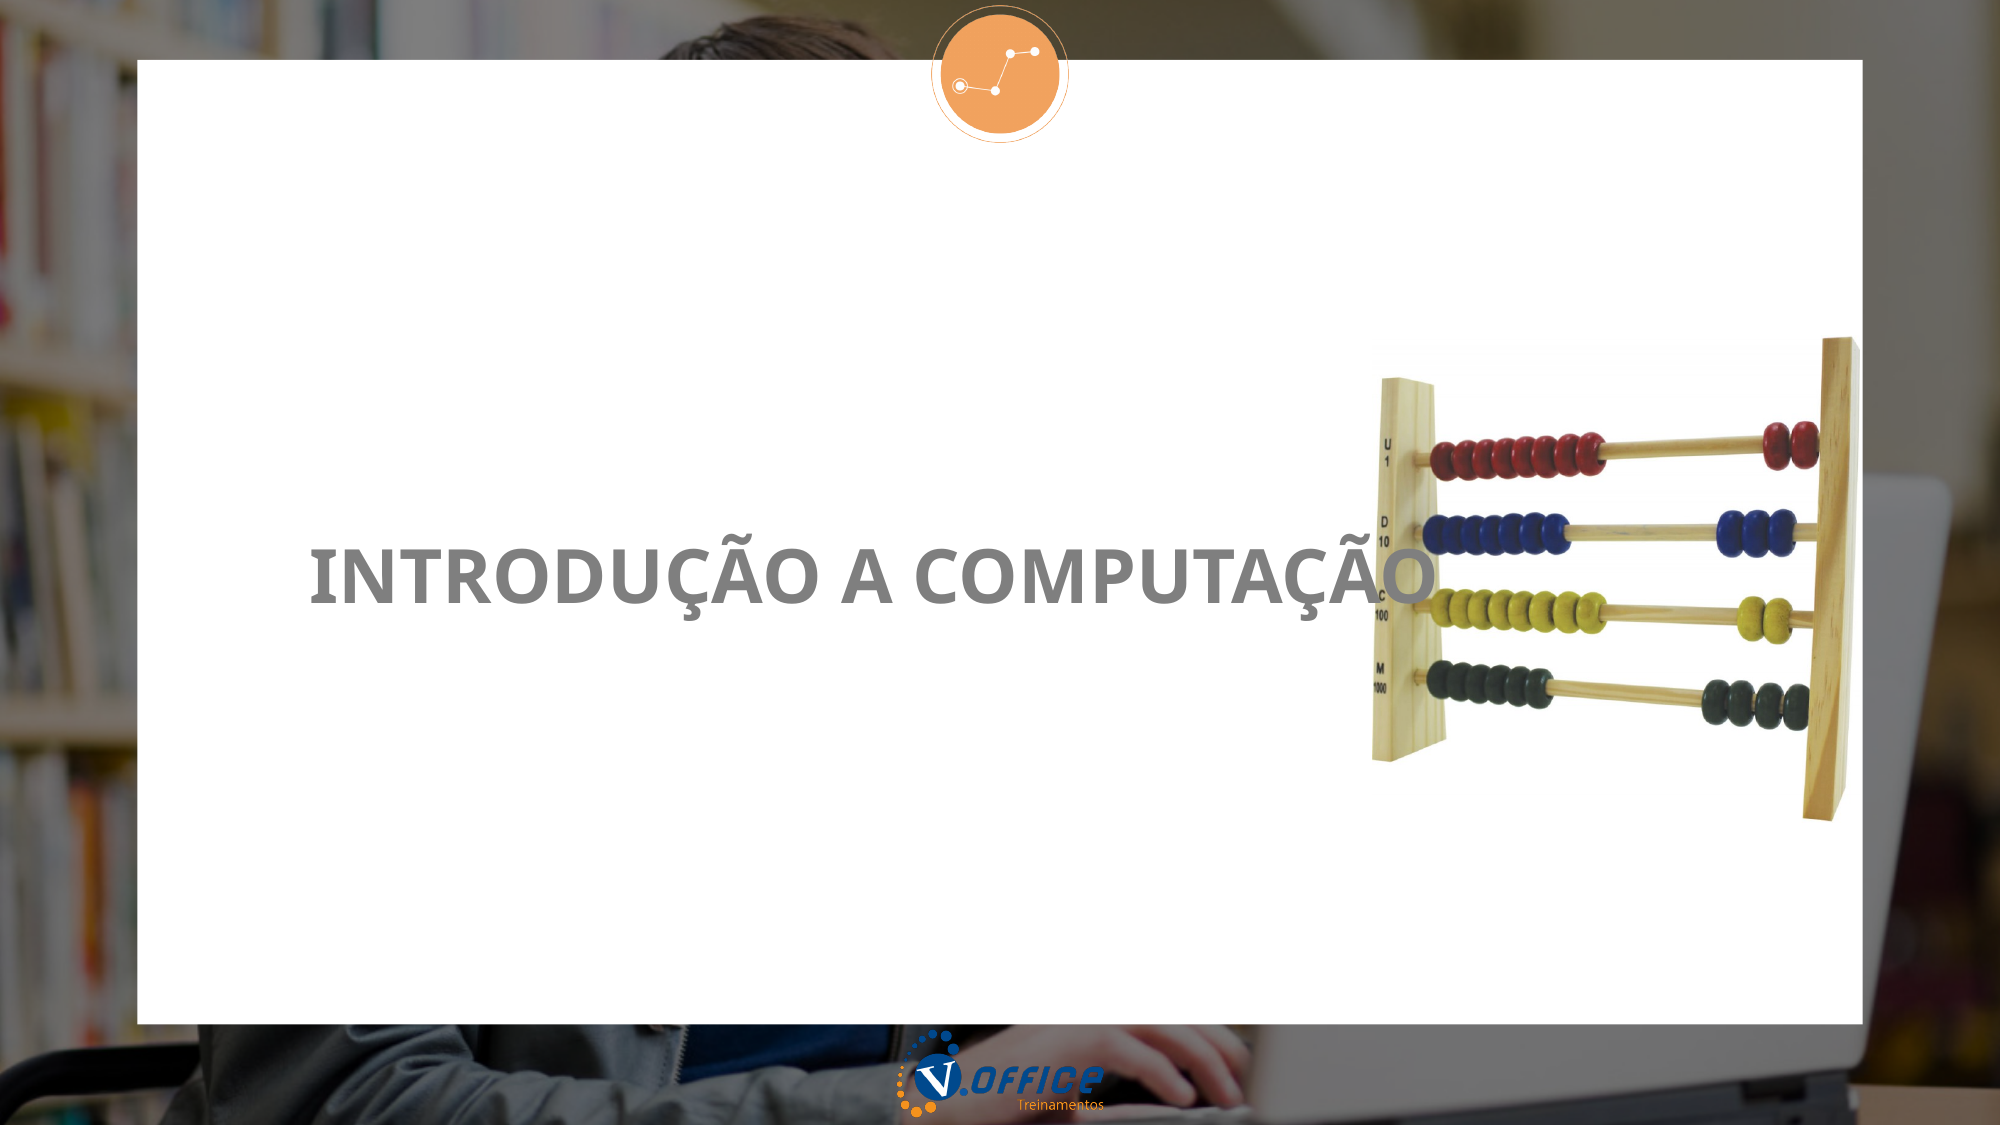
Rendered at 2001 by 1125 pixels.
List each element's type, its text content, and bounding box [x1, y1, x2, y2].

title INTRODUÇÃO A COMPUTAÇÃO [294, 470, 1367, 688]
text_box [212, 419, 1788, 964]
picture [0, 0, 2000, 1125]
